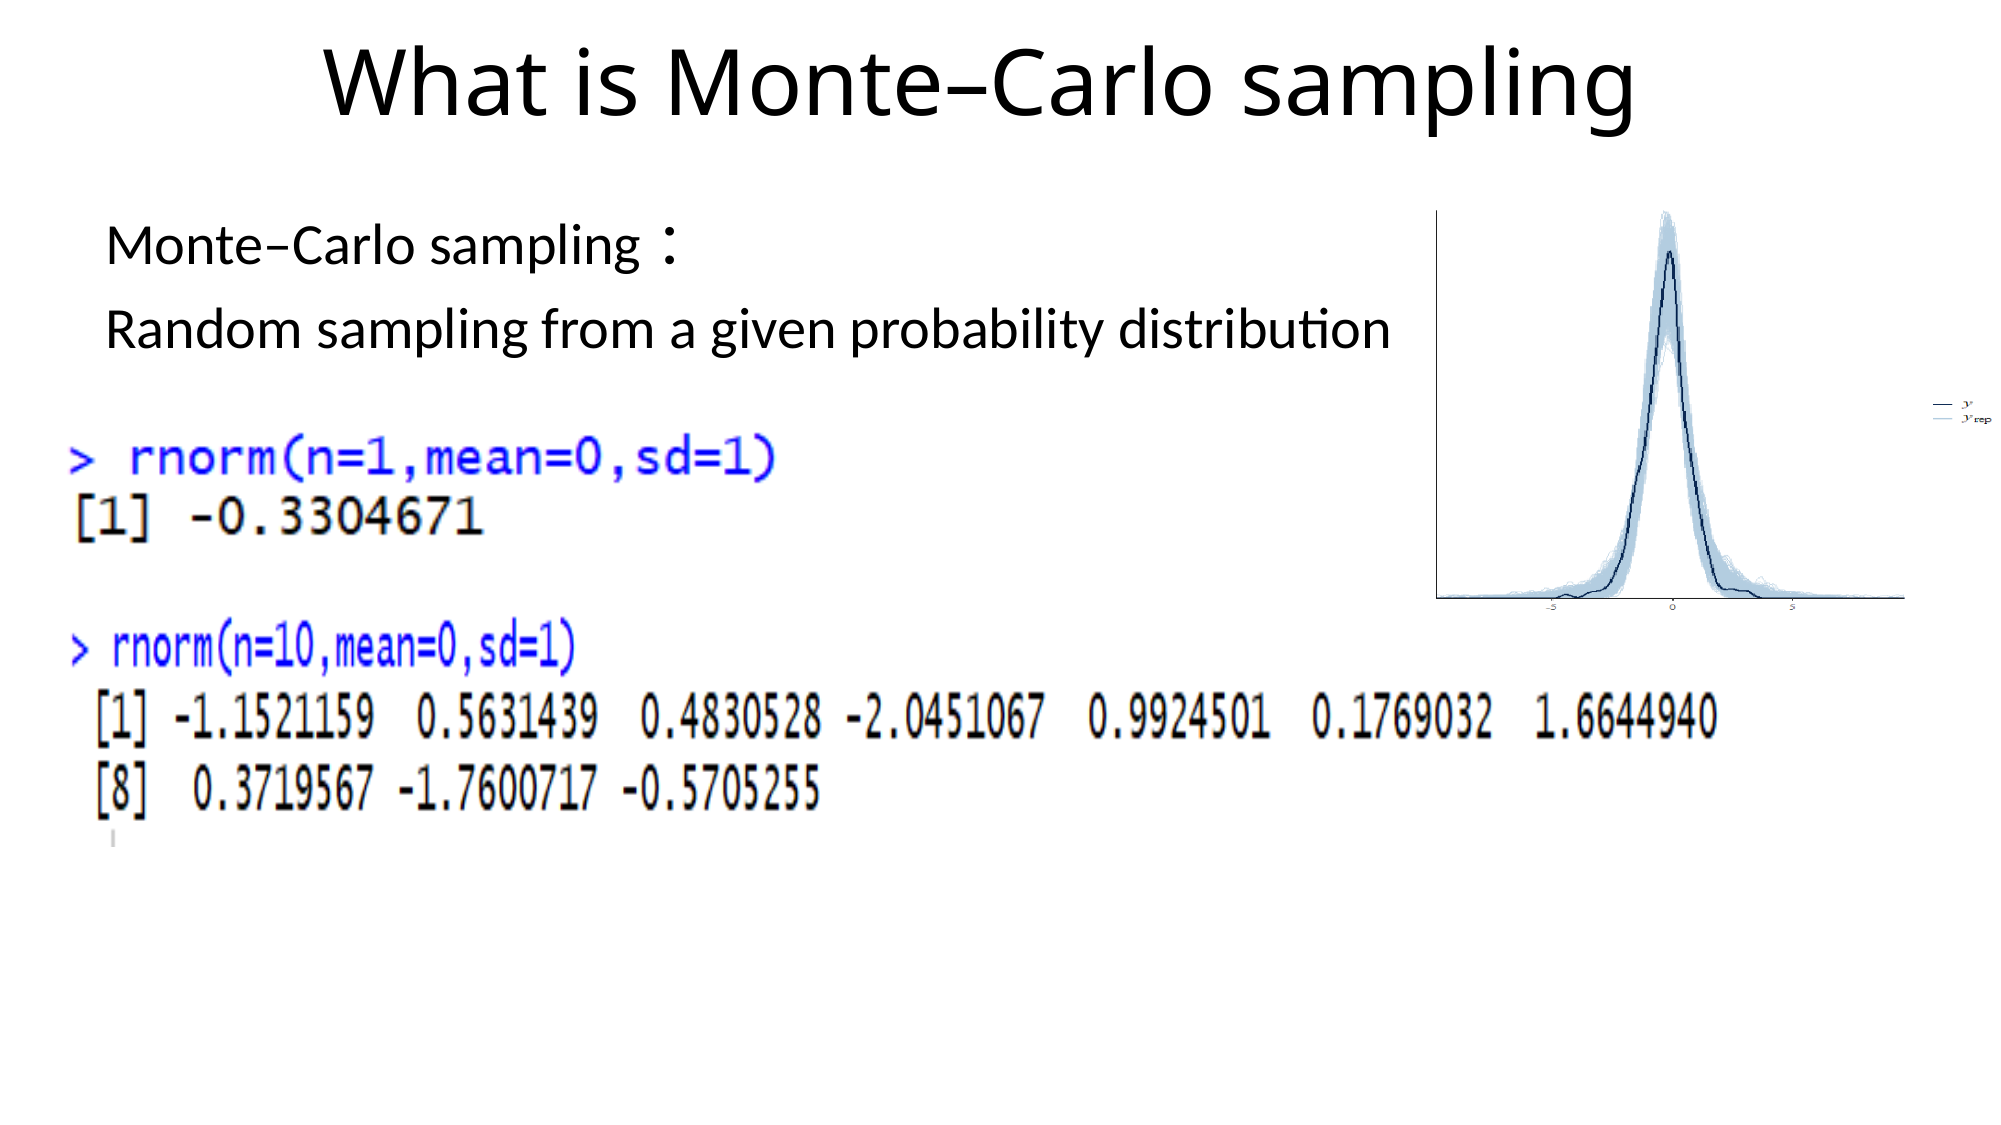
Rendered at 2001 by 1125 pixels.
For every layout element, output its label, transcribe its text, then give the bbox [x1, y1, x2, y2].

list Monte–Carlo sampling： Random sampling from a given probability distribution [90, 207, 1428, 610]
title What is Monte–Carlo sampling [118, 27, 1844, 145]
list Monte–Carlo sampling： Random sampling from a given probability distribution [90, 611, 1816, 921]
picture [58, 207, 2000, 847]
picture [58, 426, 823, 549]
